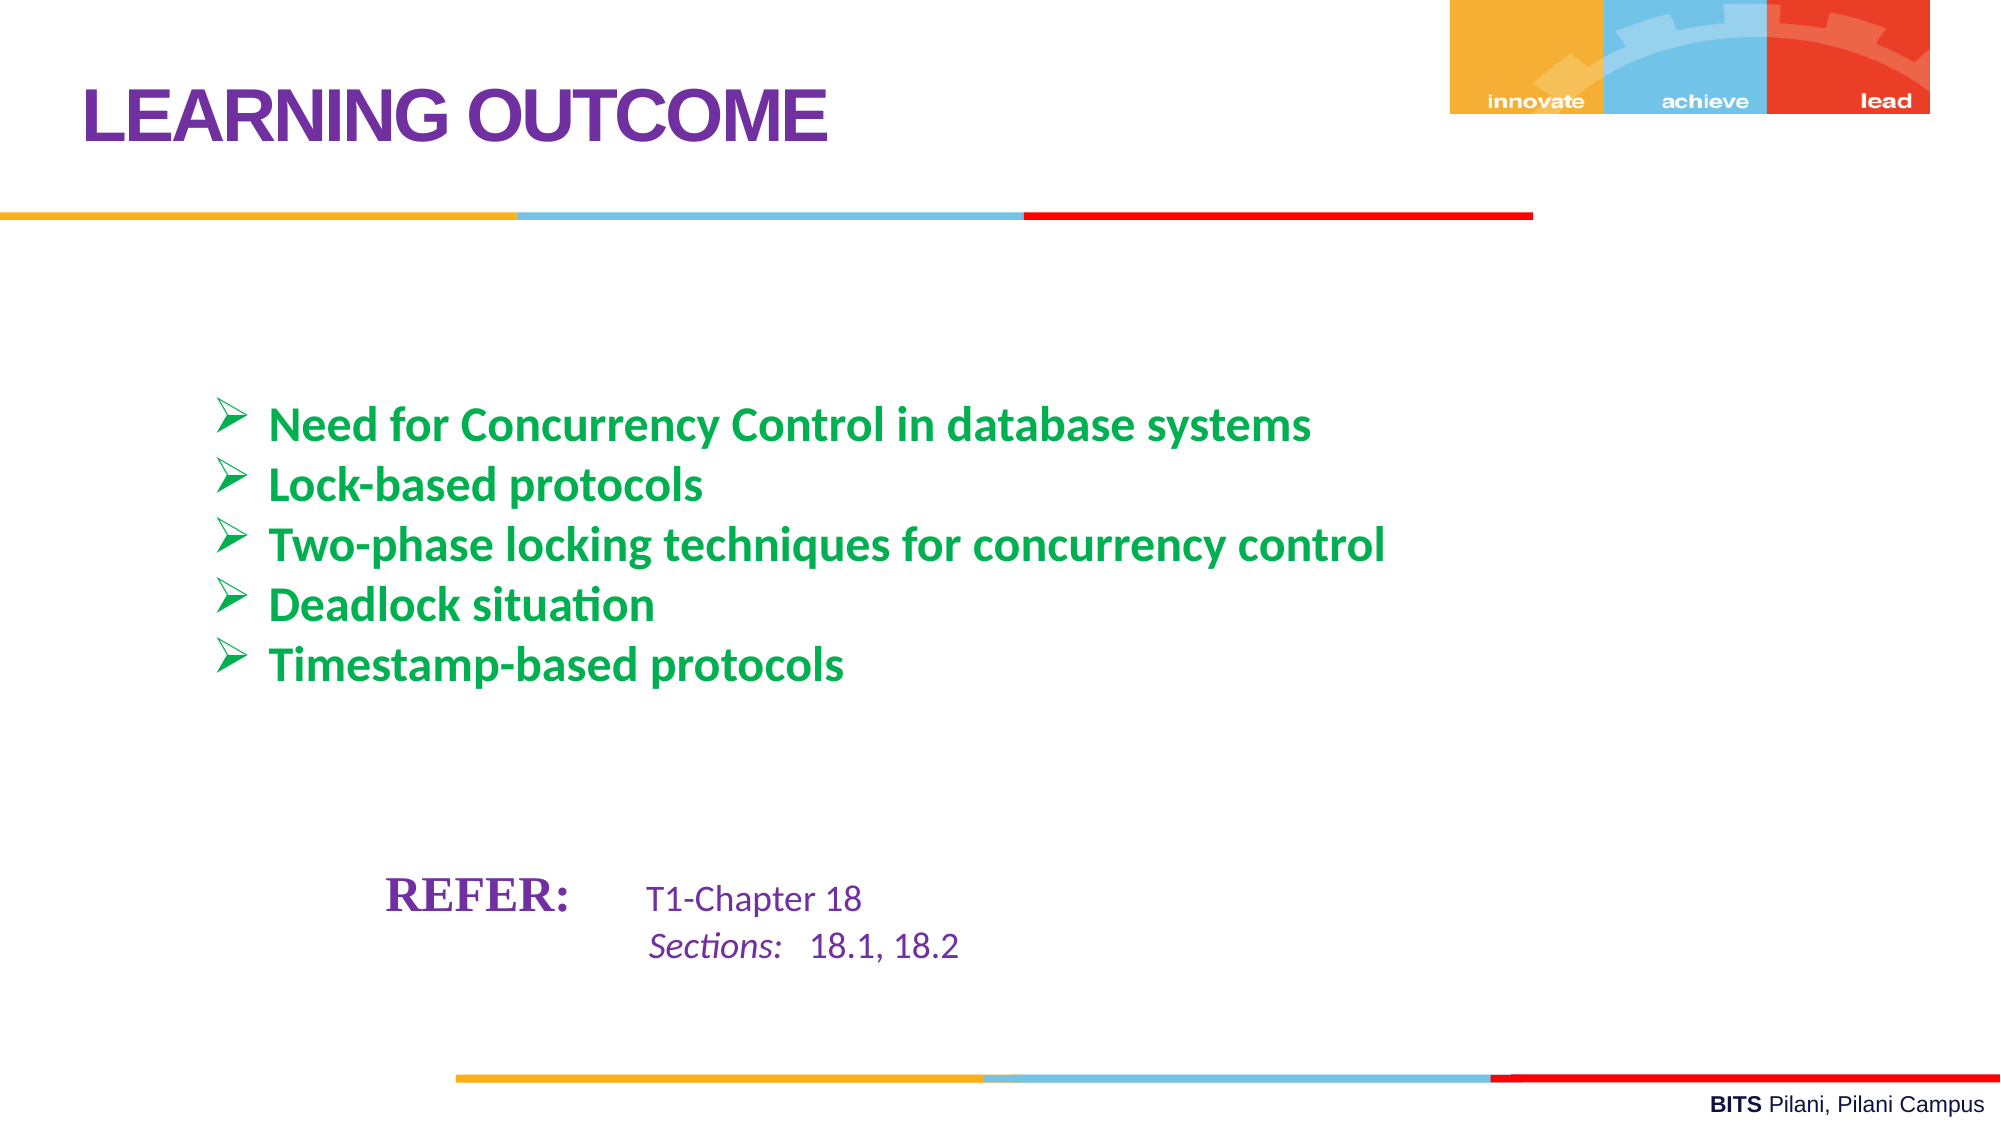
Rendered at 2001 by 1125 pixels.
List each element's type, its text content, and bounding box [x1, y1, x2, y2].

text_box Need for Concurrency Control in database systems Lock-based protocols Two-phase locking techniques for concurrency control Deadlock situation Timestamp-based protocols [197, 384, 1511, 699]
list LEARNING OUTCOME [66, 24, 1450, 213]
picture [1449, 0, 1930, 114]
text_box REFER: T1-Chapter 18 Sections: 18.1, 18.2 [370, 853, 1311, 974]
